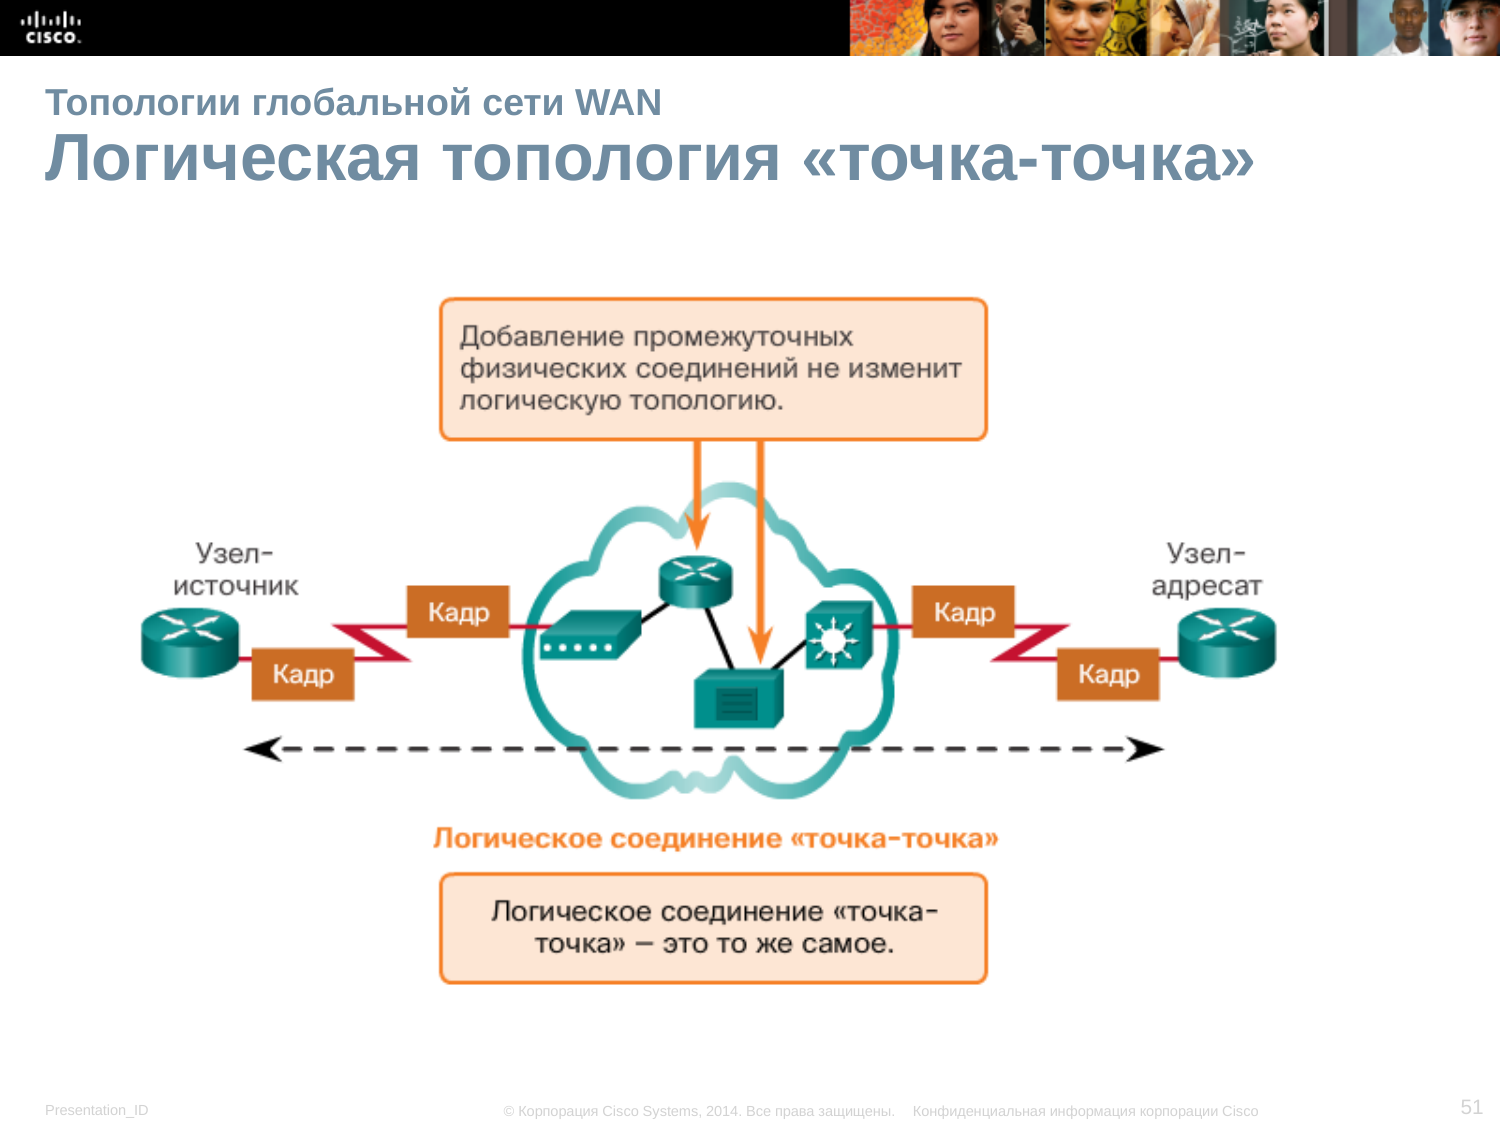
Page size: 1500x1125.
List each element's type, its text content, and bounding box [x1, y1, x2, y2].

picture [120, 201, 1382, 1058]
title Топологии глобальной сети WAN Логическая топология «точка-точка» [31, 64, 1471, 203]
picture [0, 0, 1500, 56]
